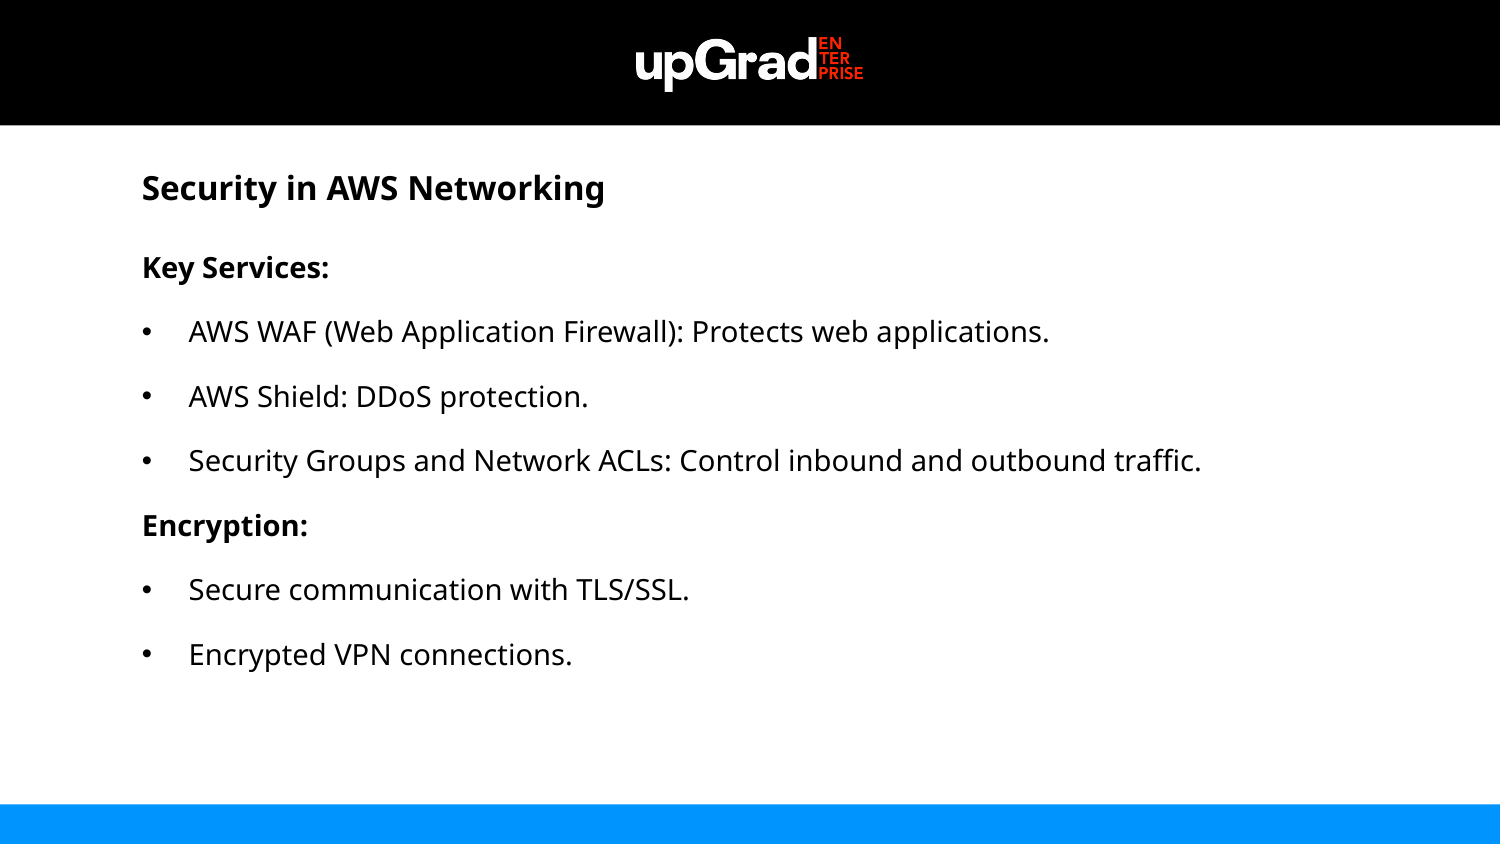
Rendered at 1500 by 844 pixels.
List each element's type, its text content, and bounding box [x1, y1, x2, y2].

text_box Key Services: AWS WAF (Web Application Firewall): Protects web applications. AWS Shield: DDoS protection. Security Groups and Network ACLs: Control inbound and outbound traffic. Encryption: Secure communication with TLS/SSL. Encrypted VPN connections. [127, 232, 1500, 679]
text_box Security in AWS Networking [127, 160, 841, 215]
picture [636, 37, 863, 92]
